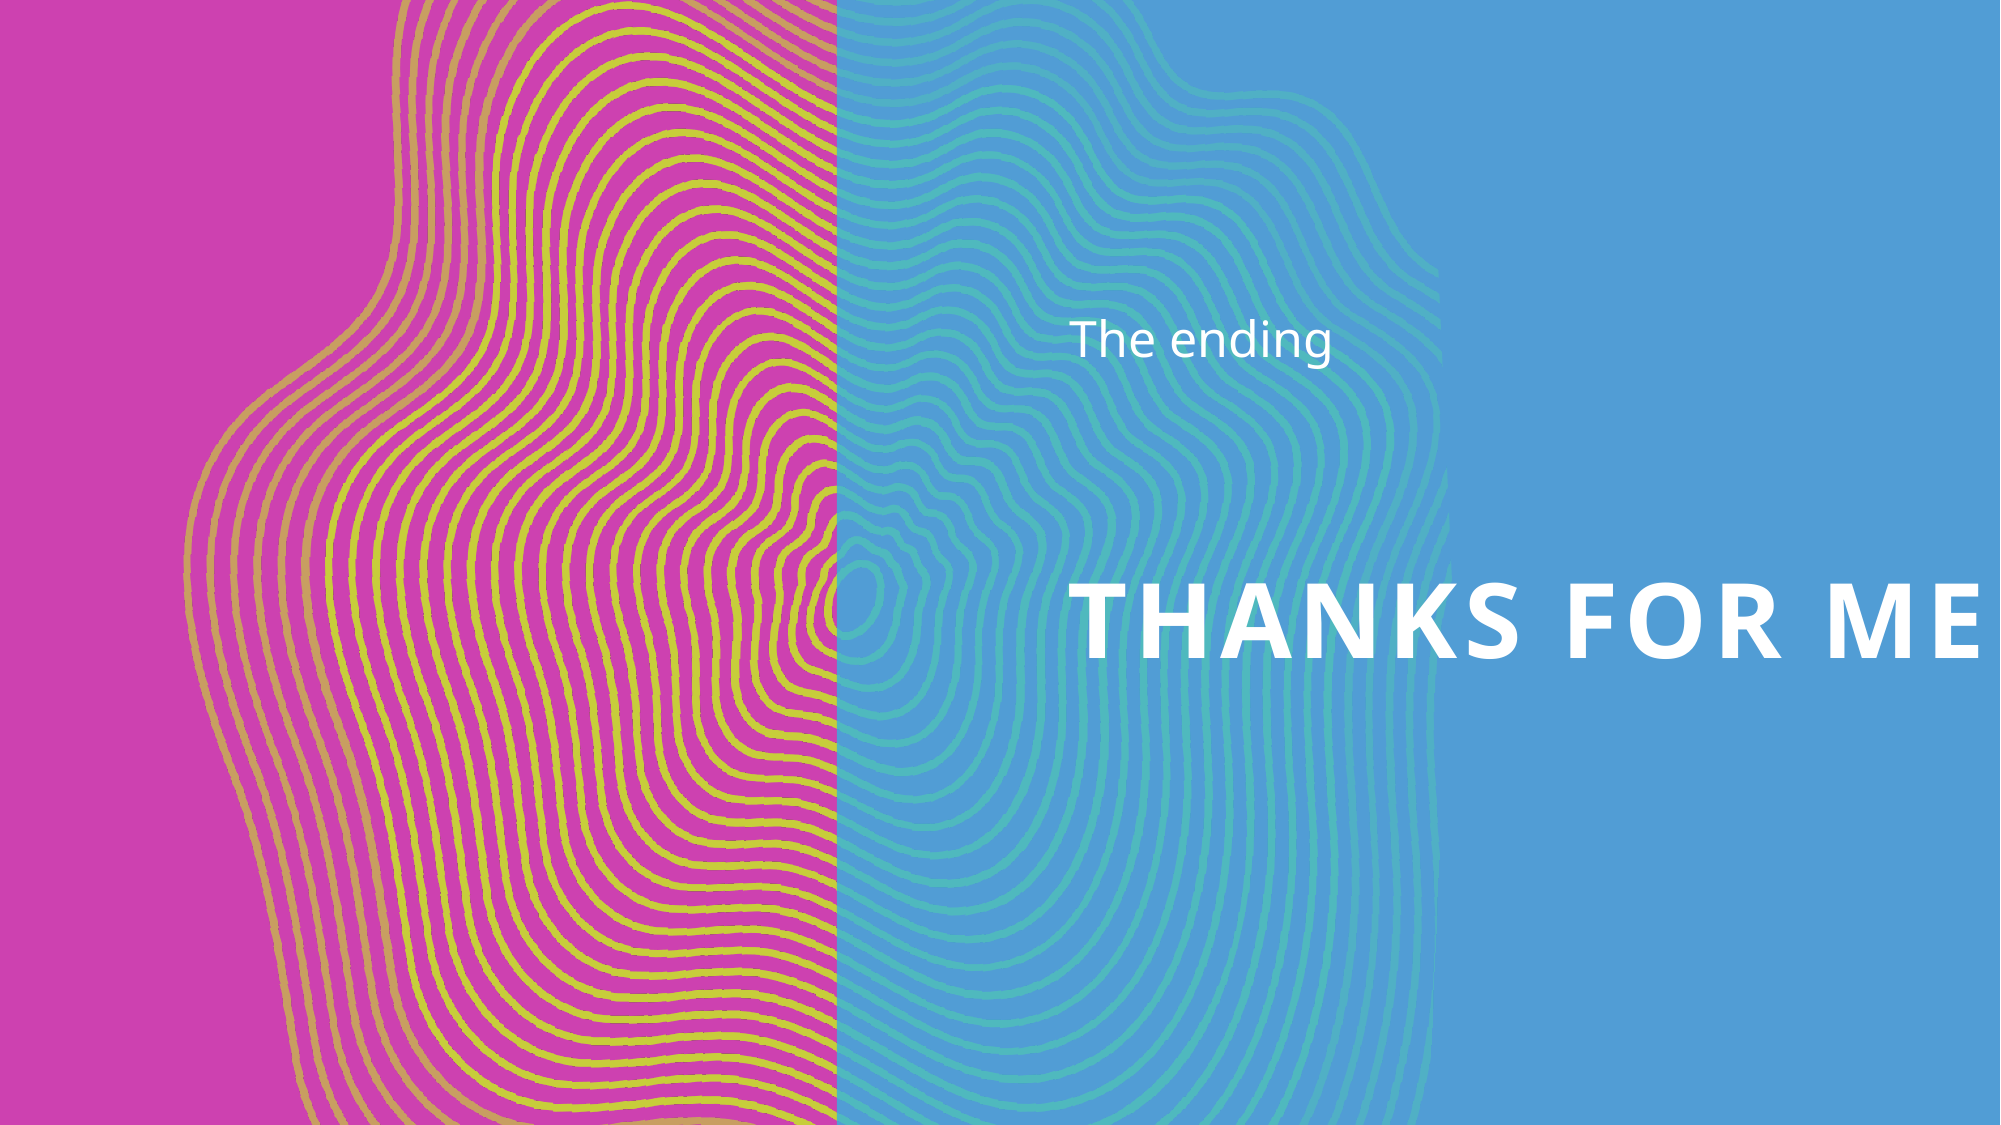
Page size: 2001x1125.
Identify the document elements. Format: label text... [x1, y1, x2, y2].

picture [0, 0, 836, 1125]
title Thanks for me [836, 0, 2000, 1125]
list The ending [1069, 299, 1836, 377]
